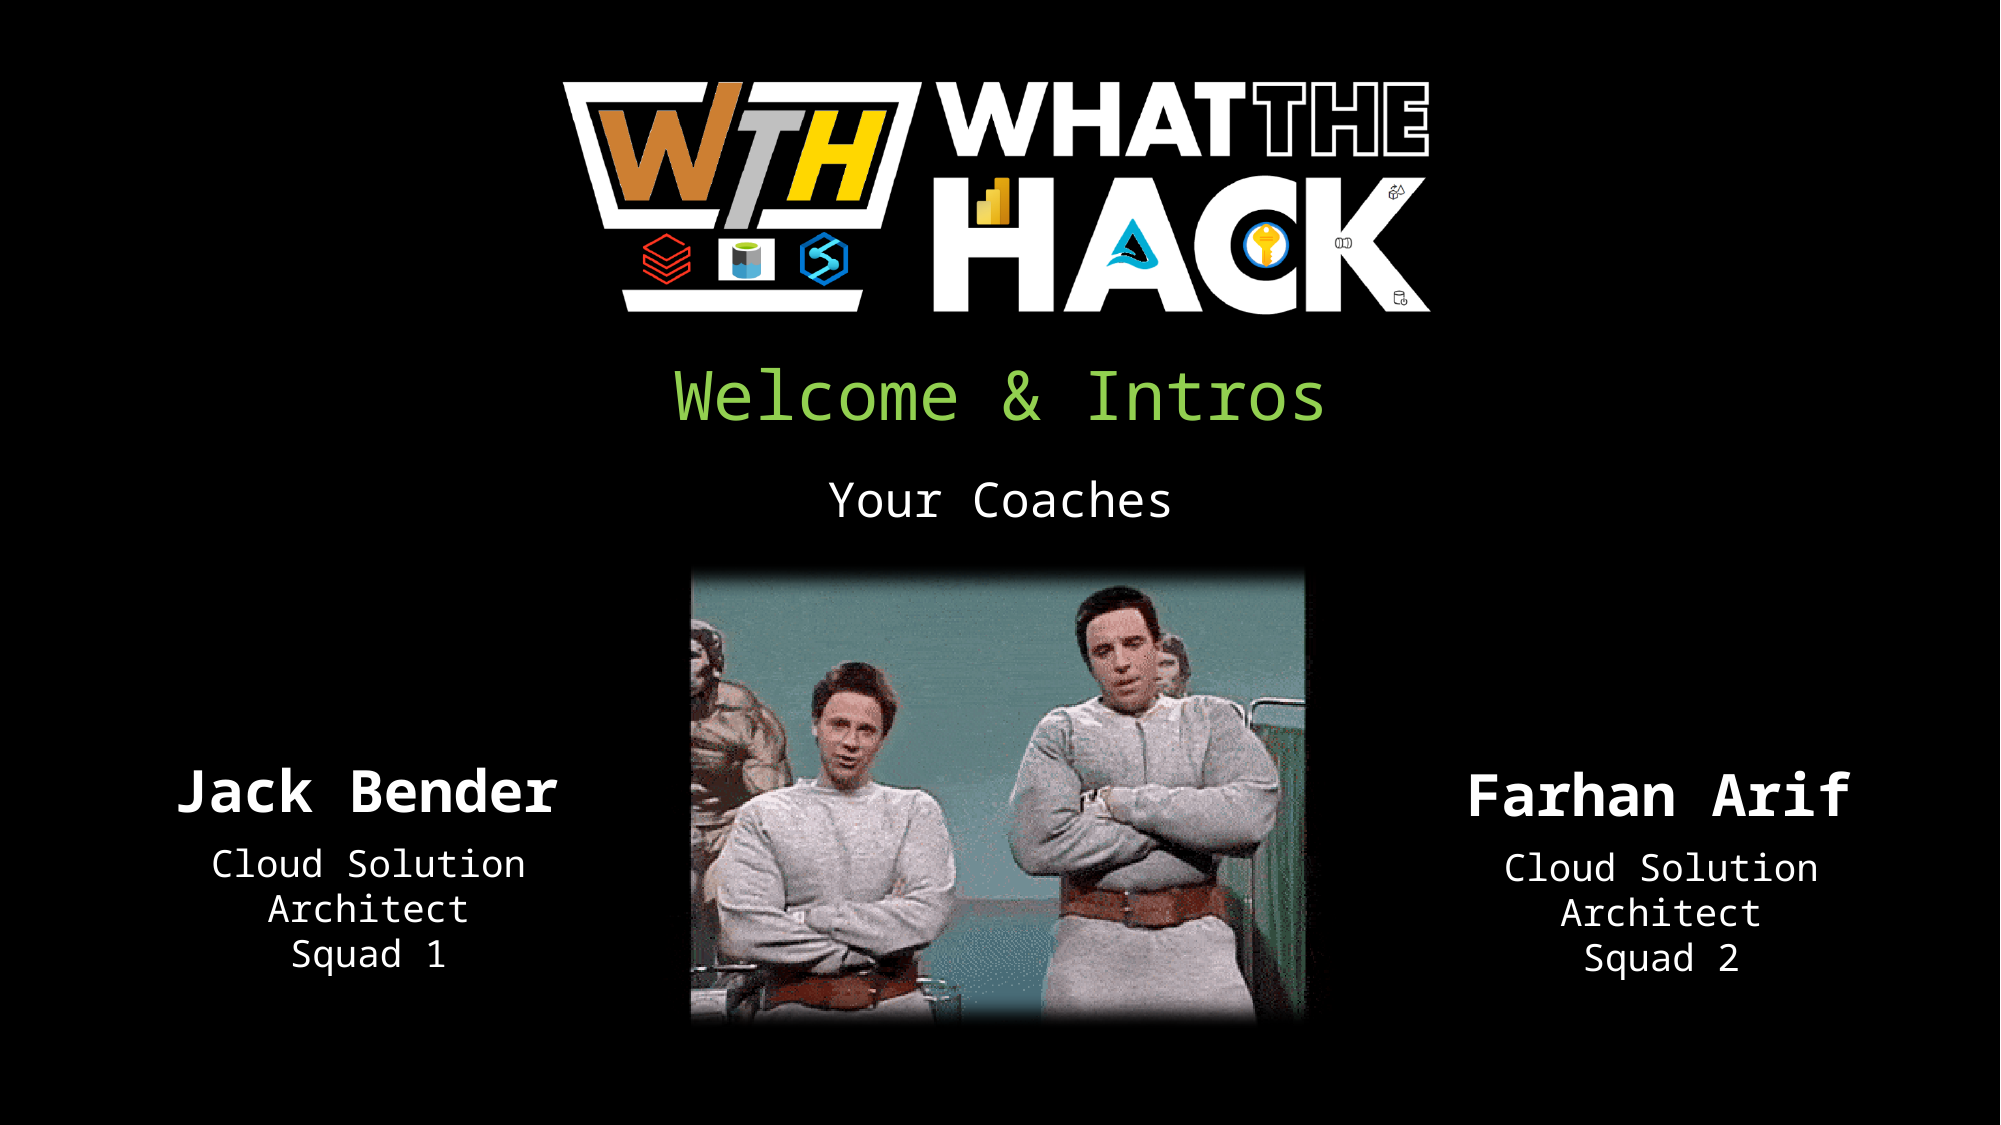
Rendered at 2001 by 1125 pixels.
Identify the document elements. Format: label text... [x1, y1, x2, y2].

text_box Cloud Solution Architect Squad 2 [1387, 836, 1936, 987]
picture [653, 562, 1342, 1029]
picture [416, 42, 1586, 330]
text_box Cloud Solution Architect Squad 1 [94, 832, 643, 983]
list Welcome & Intros Your Coaches [138, 345, 1864, 538]
text_box Jack Bender [37, 746, 653, 832]
text_box Farhan Arif [1342, 750, 1988, 836]
